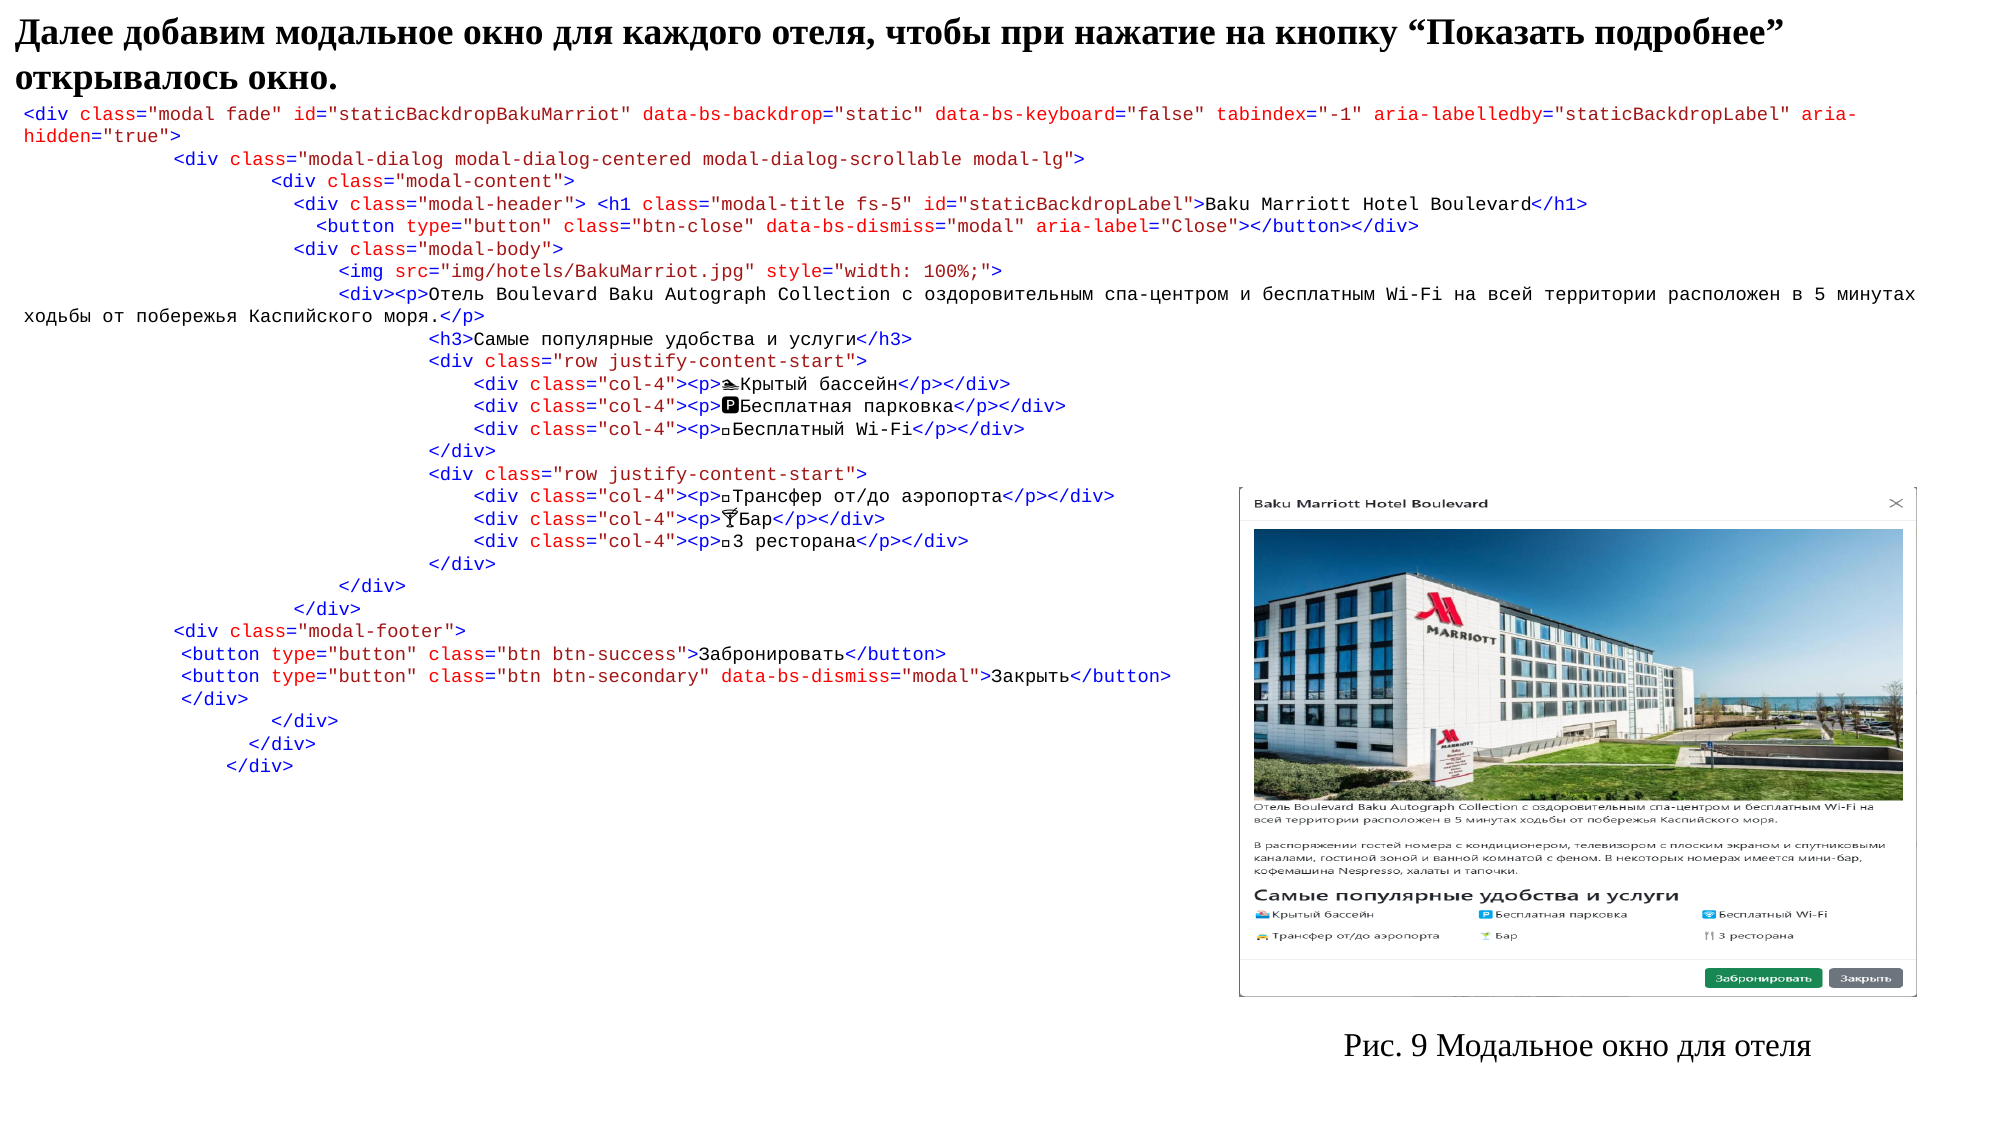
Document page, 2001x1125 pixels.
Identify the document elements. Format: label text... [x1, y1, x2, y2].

picture [1239, 487, 1917, 997]
text_box Рис. 9 Модальное окно для отеля [1239, 997, 1917, 1071]
text_box Далее добавим модальное окно для каждого отеля, чтобы при нажатие на кнопку “Показать подробнее” открывалось окно. [0, 0, 2000, 105]
text_box <div class="modal fade" id="staticBackdropBakuMarriot" data-bs-backdrop="static" data-bs-keyboard="false" tabindex="-1" aria-labelledby="staticBackdropLabel" aria-hidden="true"> <div class="modal-dialog modal-dialog-centered modal-dialog-scrollable modal-lg"> <div class="modal-content"> <div class="modal-header"> <h1 class="modal-title fs-5" id="staticBackdropLabel">Baku Marriott Hotel Boulevard</h1> <button type="button" class="btn-close" data-bs-dismiss="modal" aria-label="Close"></button></div> <div class="modal-body"> <img src="img/hotels/BakuMarriot.jpg" style="width: 100%;"> <div><p>Отель Boulevard Baku Autograph Collection с оздоровительным спа-центром и бесплатным Wi-Fi на всей территории расположен в 5 минутах ходьбы от побережья Каспийского моря.</p> <h3>Самые популярные удобства и услуги</h3> <div class="row justify-content-start"> <div class="col-4"><p>🏊🏼Крытый бассейн</p></div> <div class="col-4"><p>🅿️Бесплатная парковка</p></div> <div class="col-4"><p>🛜Бесплатный Wi-Fi</p></div> </div> <div class="row justify-content-start"> <div class="col-4"><p>🚖Трансфер от/до аэропорта</p></div> <div class="col-4"><p>🍸Бар</p></div> <div class="col-4"><p>🍴3 ресторана</p></div> </div> </div> </div> <div class="modal-footer"> <button type="button" class="btn btn-success">Забронировать</button> <button type="button" class="btn btn-secondary" data-bs-dismiss="modal">Закрыть</button> </div> </div> </div> </div> [8, 94, 1992, 785]
